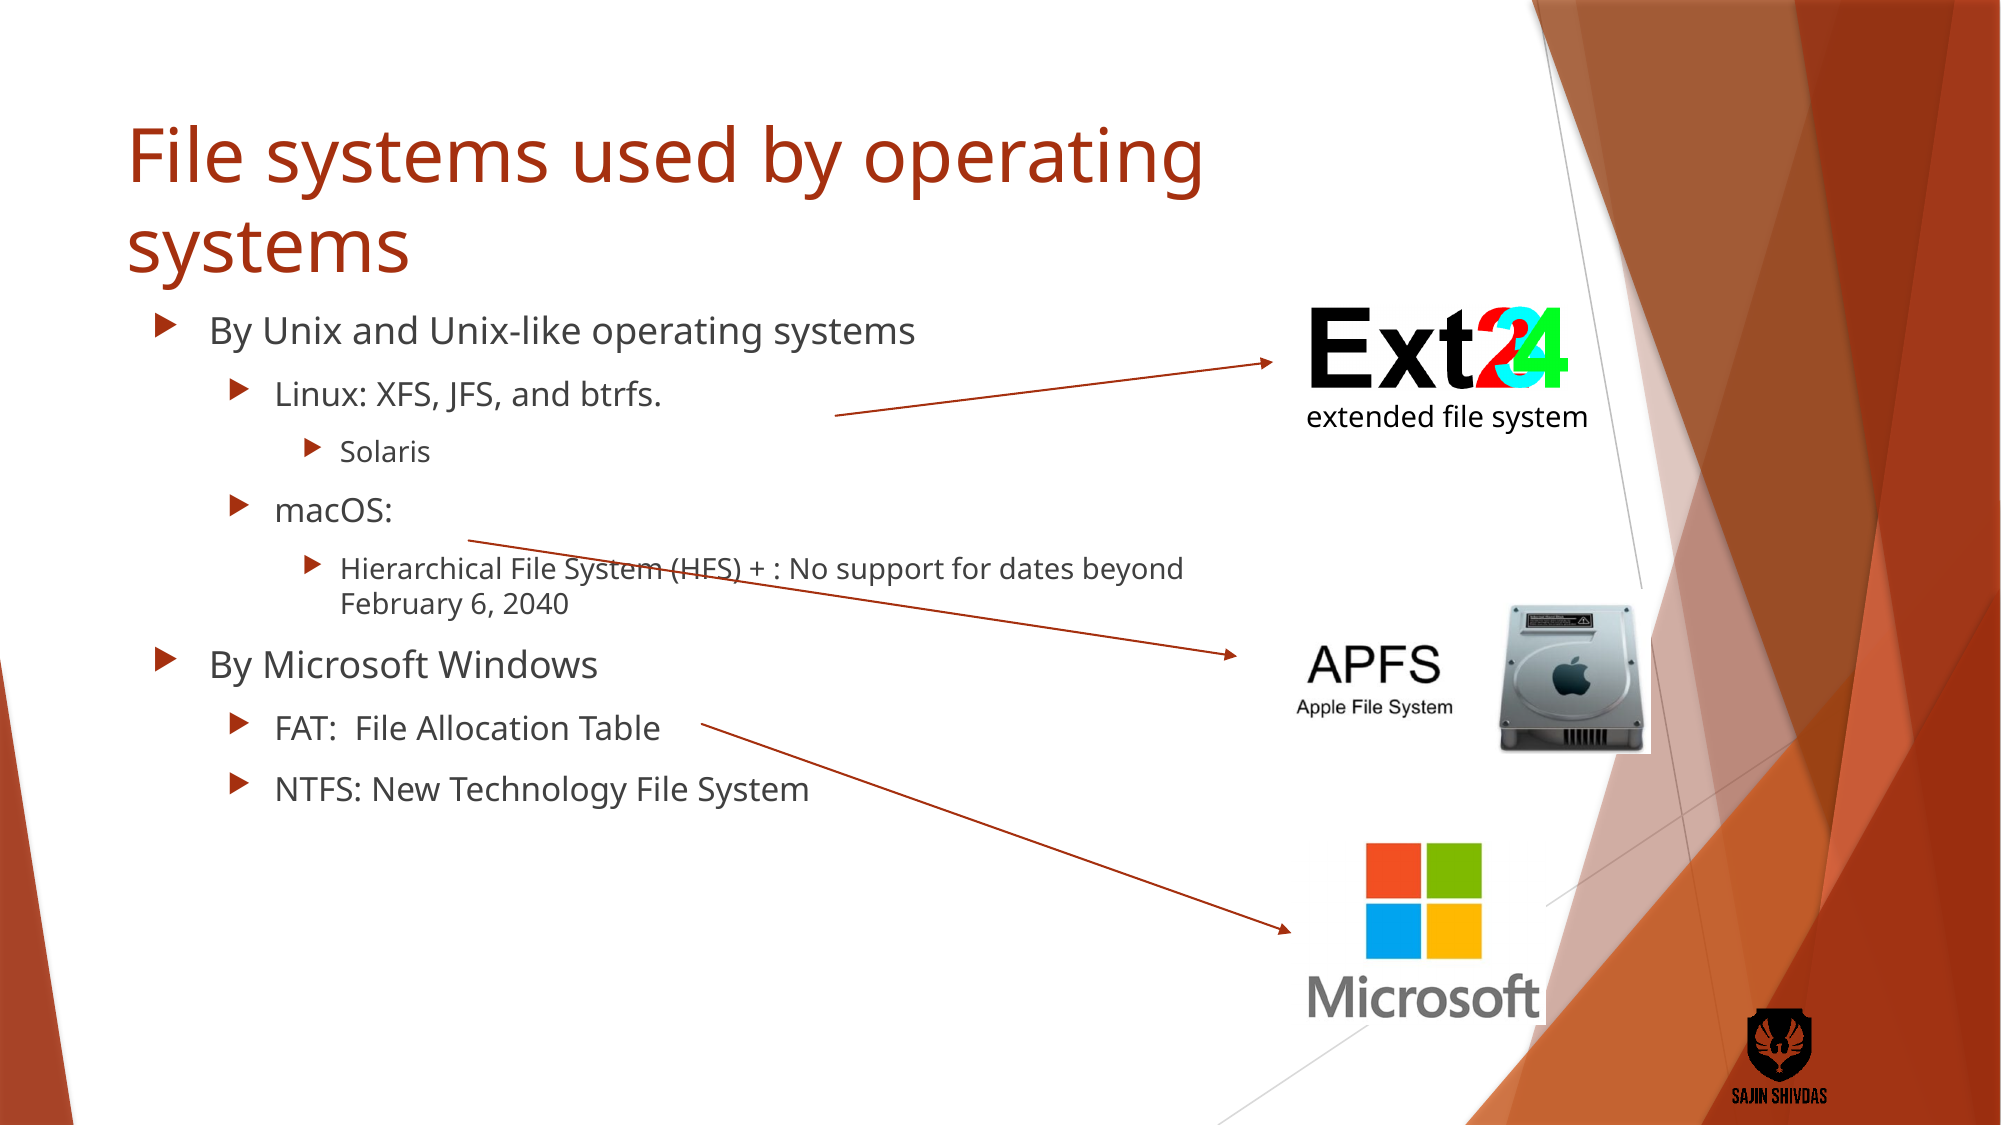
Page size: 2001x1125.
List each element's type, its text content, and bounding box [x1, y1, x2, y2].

picture [1290, 588, 1652, 755]
title File systems used by operating systems [111, 99, 1522, 317]
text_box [834, 361, 1274, 417]
picture [1290, 841, 1547, 1026]
picture [1721, 998, 1840, 1116]
text_box extended file system [1291, 390, 1683, 441]
list By Unix and Unix-like operating systems Linux: XFS, JFS, and btrfs. Solaris macOS: Hierarchical File System (HFS) + : No support for dates beyond February 6, 2040 By Microsoft Windows FAT: File Allocation Table NTFS: New Technology File System [137, 299, 1238, 1014]
picture [1309, 304, 1568, 392]
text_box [701, 723, 1292, 934]
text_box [468, 539, 1238, 657]
